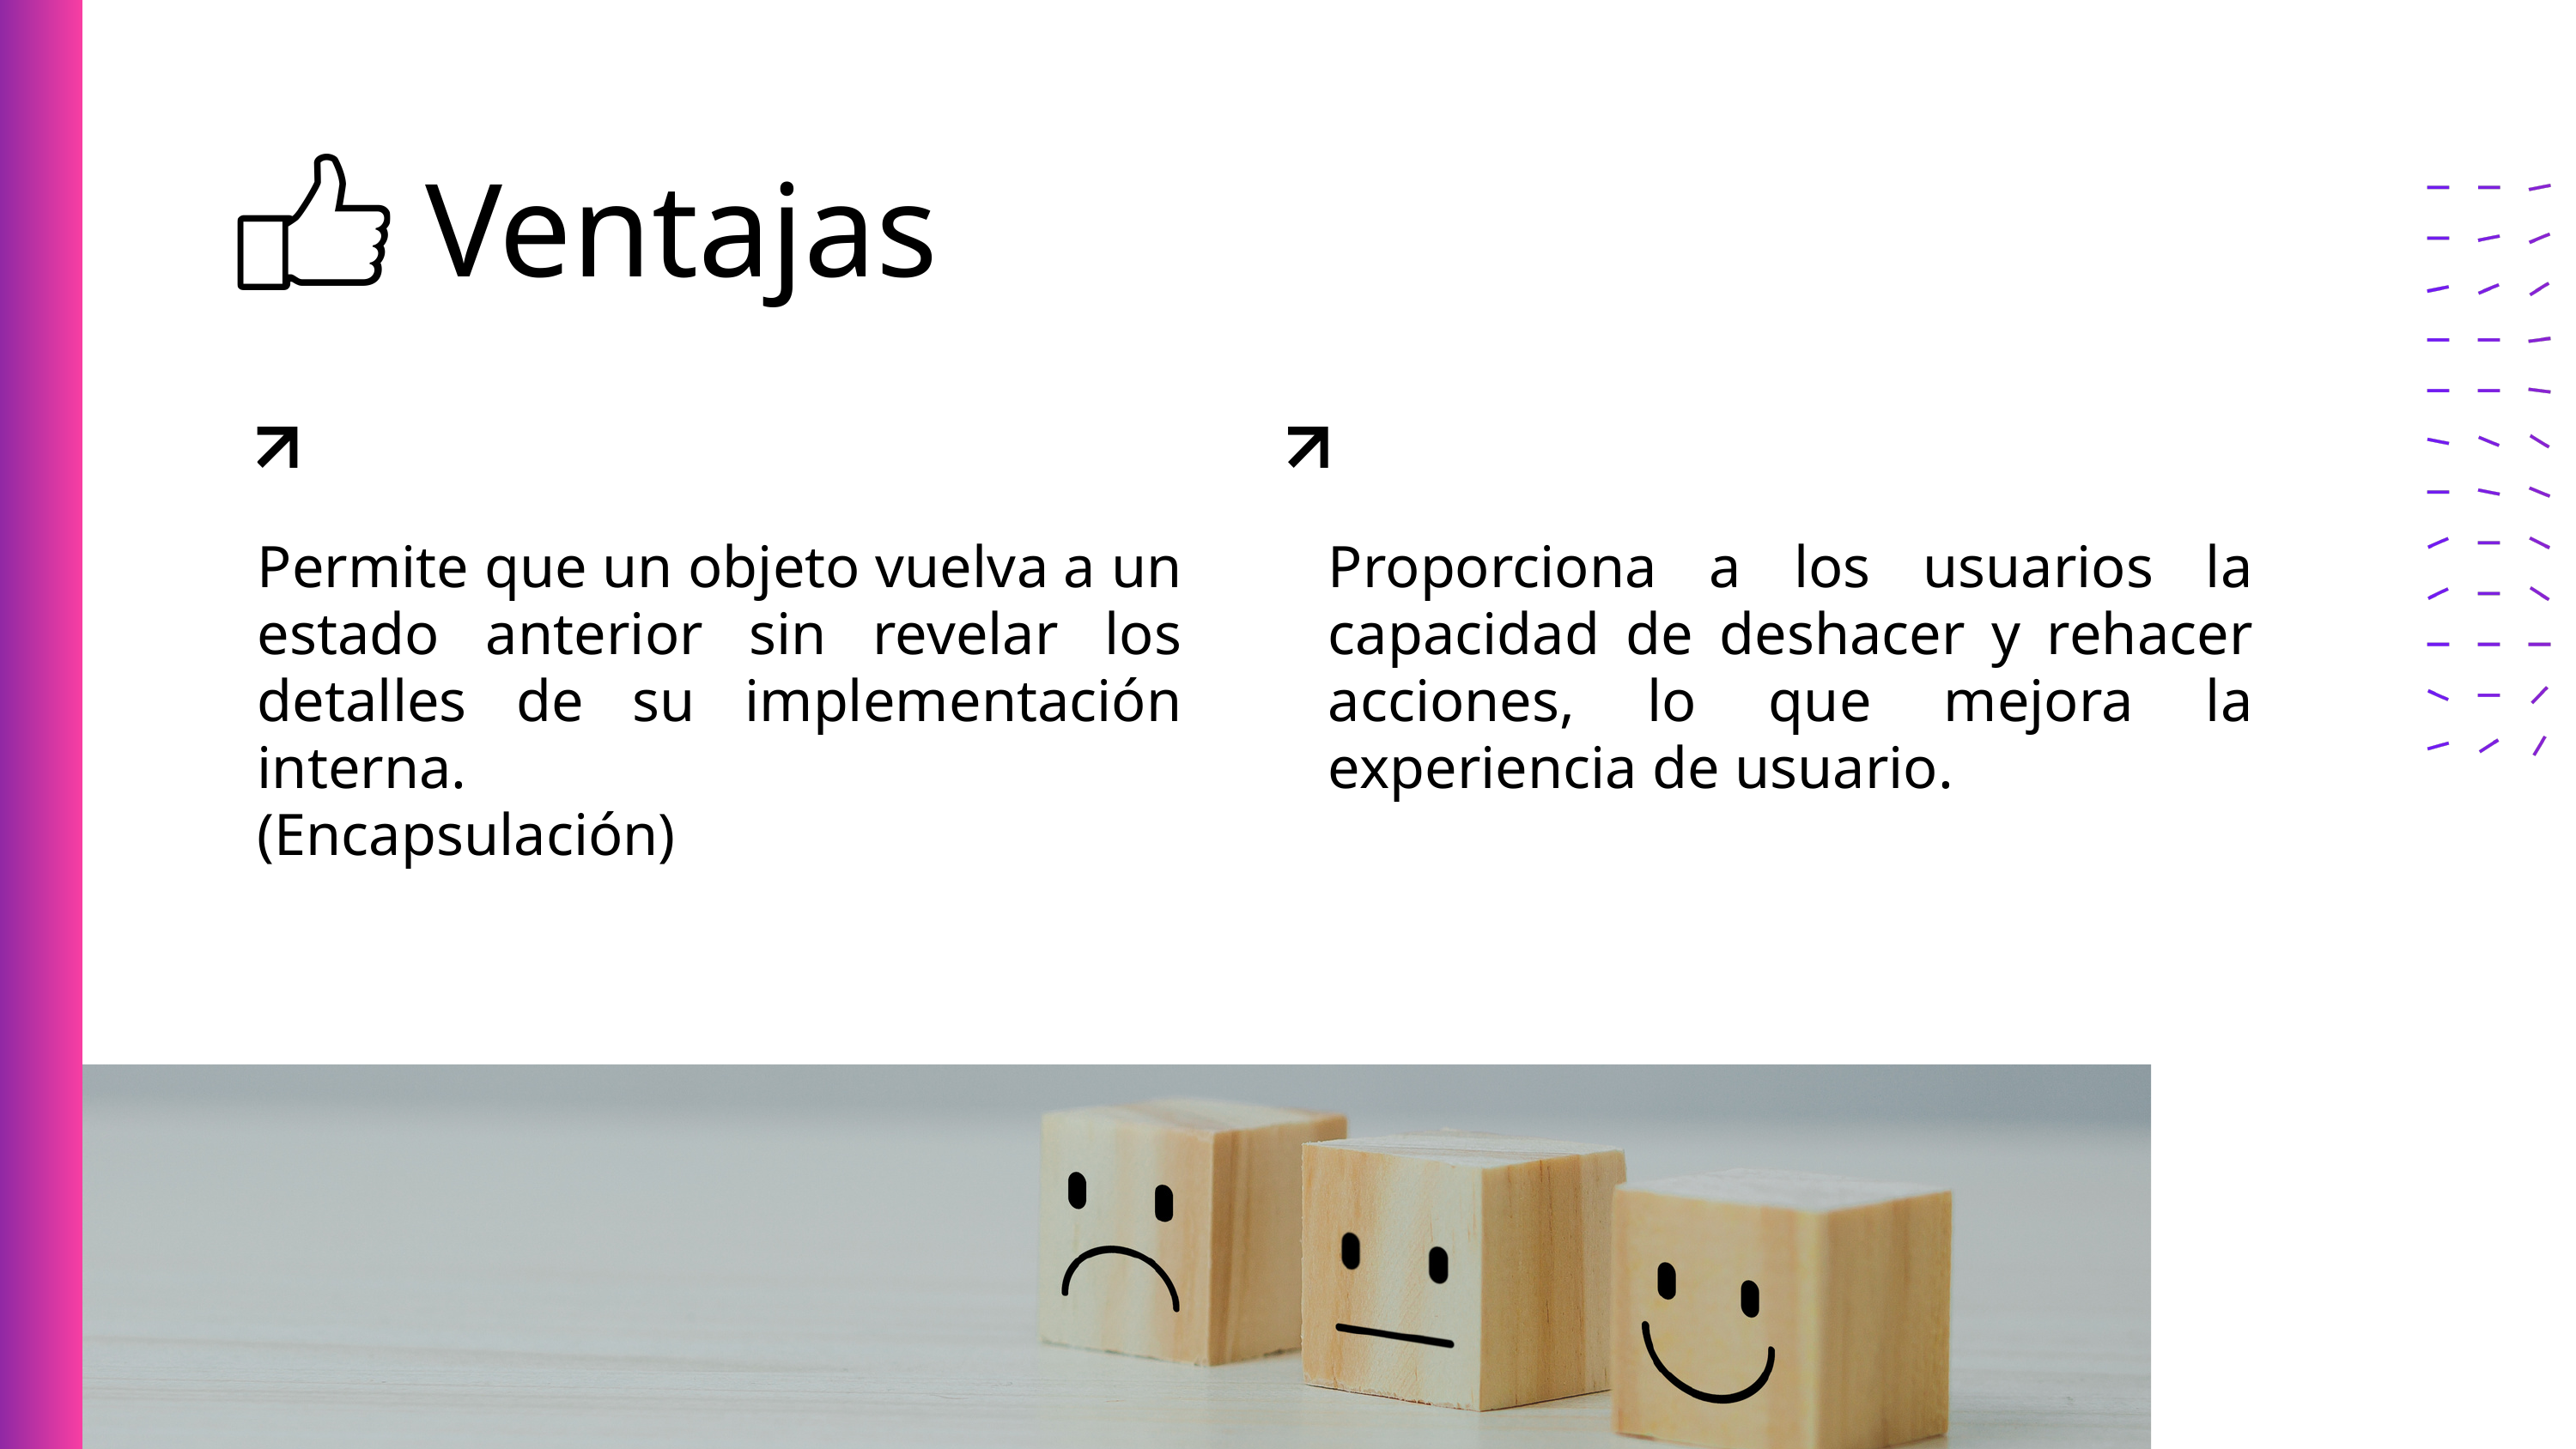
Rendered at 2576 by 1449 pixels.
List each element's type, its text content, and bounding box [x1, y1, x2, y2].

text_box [0, 658, 760, 791]
text_box Proporciona a los usuarios la capacidad de deshacer y rehacer acciones, lo que mejora la experiencia de usuario. [1327, 531, 2254, 801]
text_box Permite que un objeto vuelva a un estado anterior sin revelar los detalles de su implementación interna. (Encapsulación) [257, 532, 1183, 868]
text_box [237, 154, 391, 290]
text_box Ventajas [425, 151, 2576, 303]
text_box [1287, 427, 1328, 468]
text_box [2427, 303, 2576, 757]
text_box [257, 427, 298, 468]
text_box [82, 1064, 2152, 1449]
